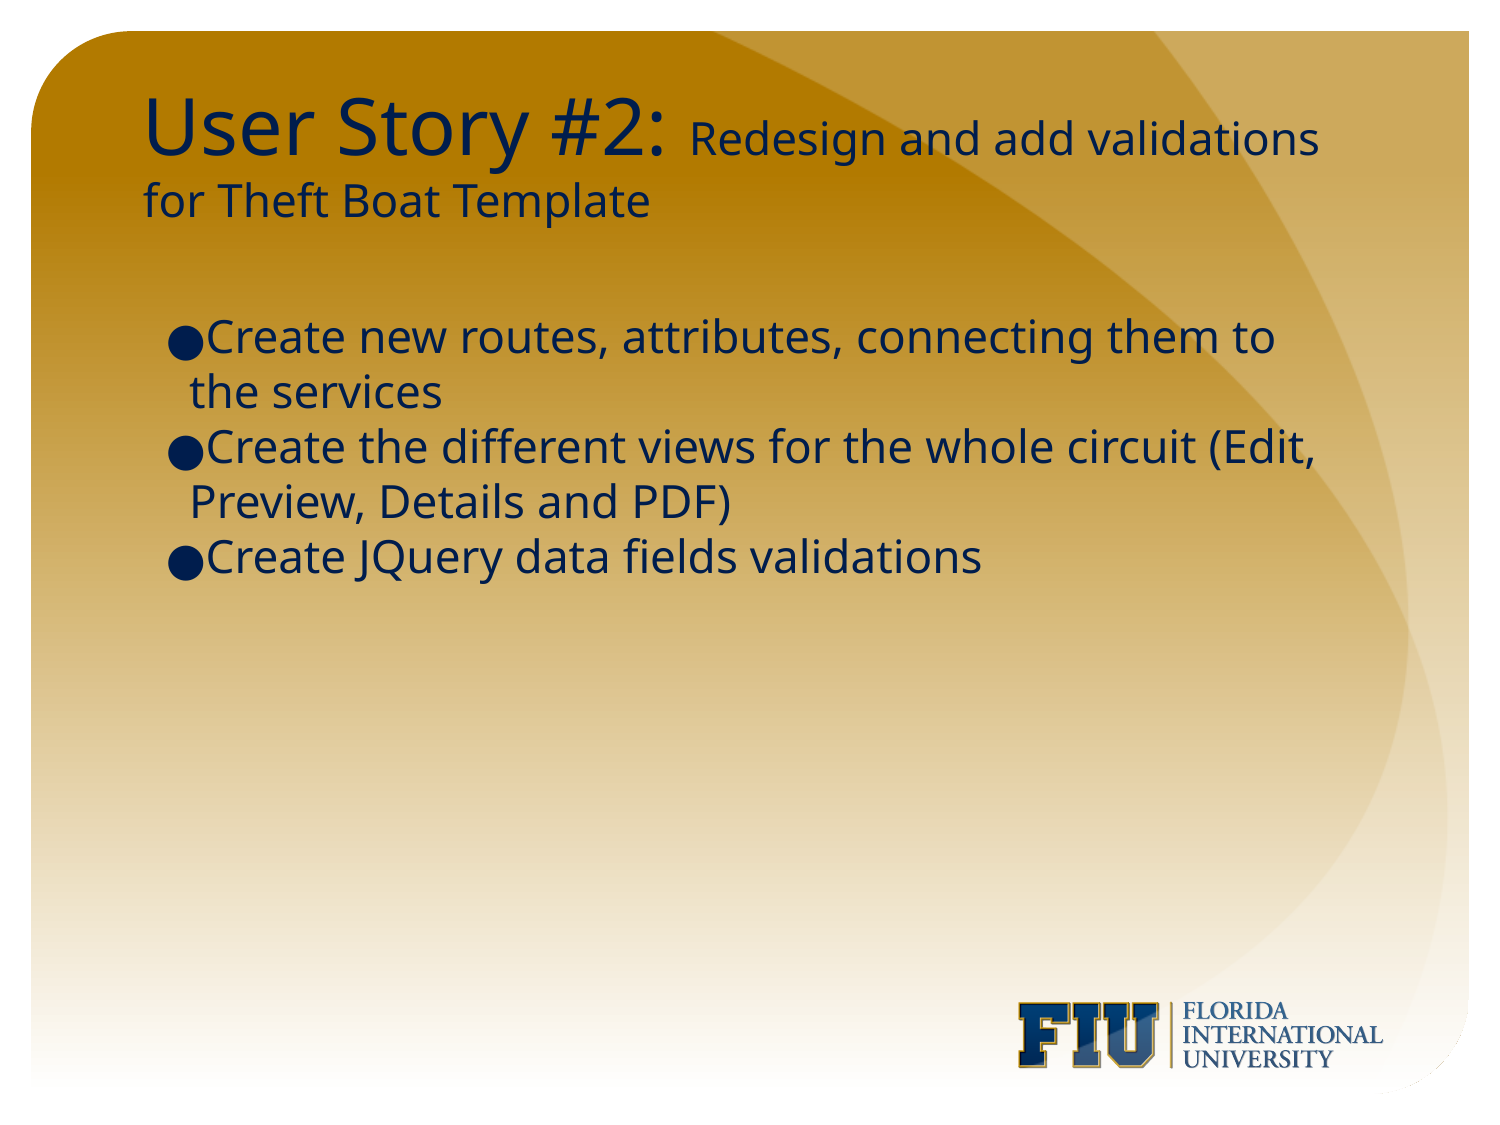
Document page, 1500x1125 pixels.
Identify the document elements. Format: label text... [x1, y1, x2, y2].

picture [24, 30, 1473, 1094]
title User Story #2: Redesign and add validations for Theft Boat Template [127, 62, 1372, 234]
list Create new routes, attributes, connecting them to the services Create the different views for the whole circuit (Edit, Preview, Details and PDF) Create JQuery data fields validations [127, 299, 1372, 991]
